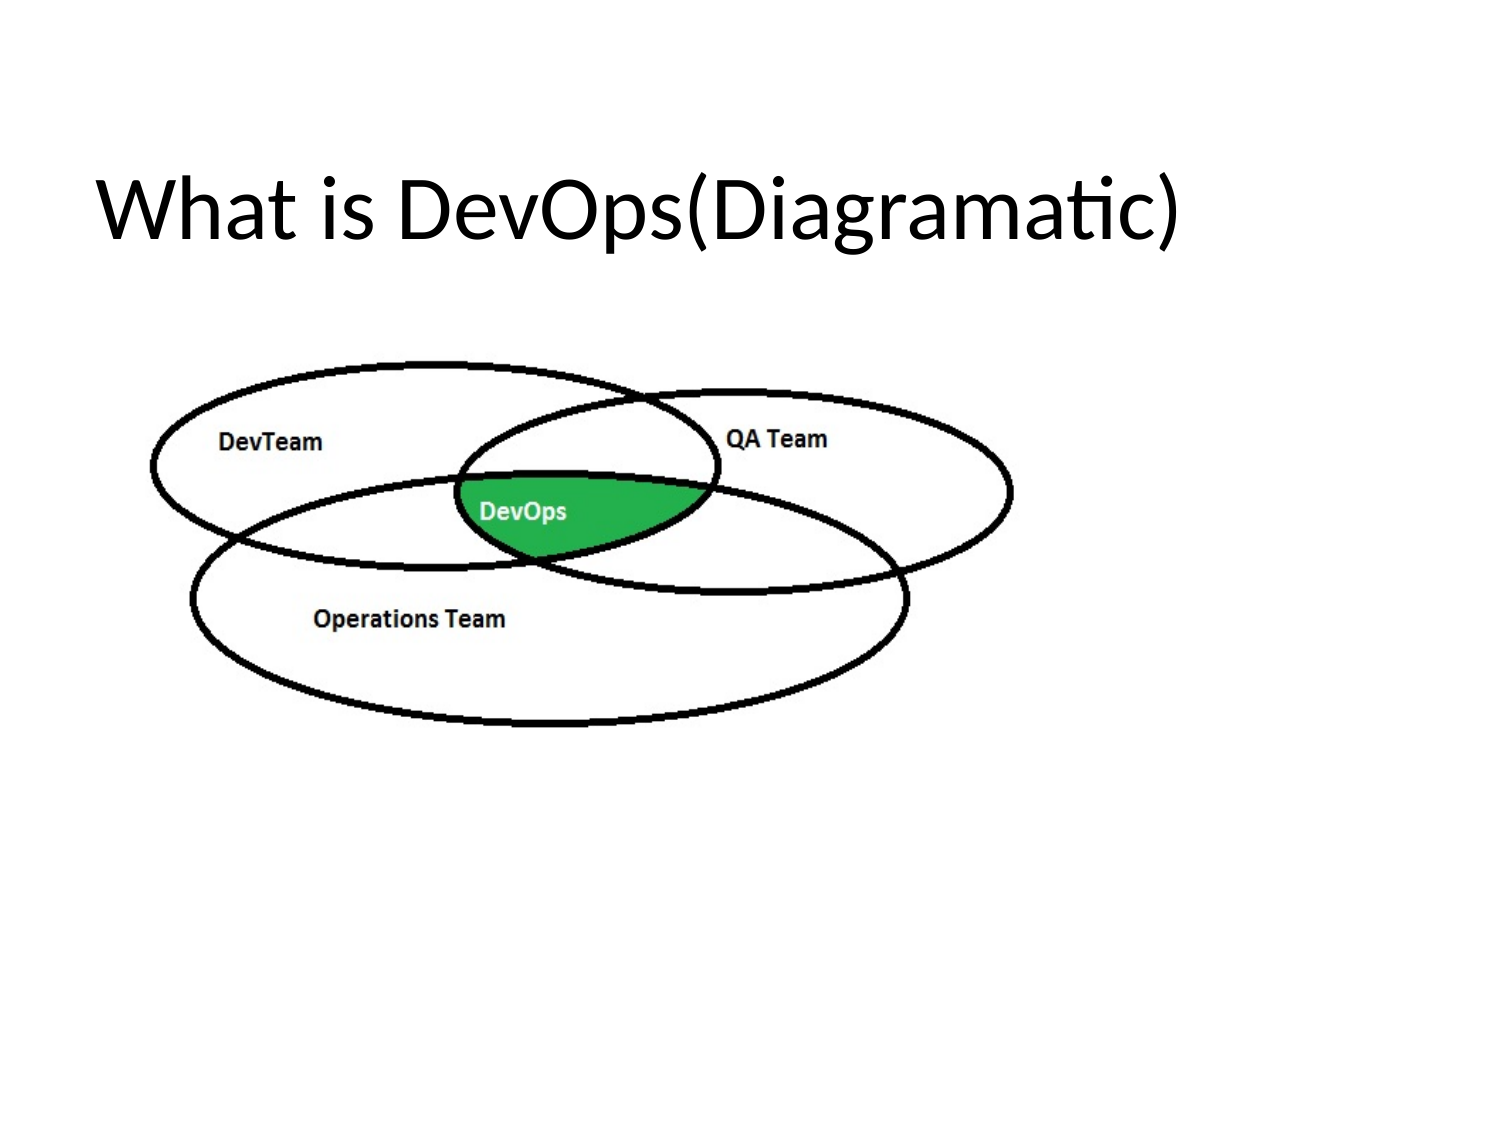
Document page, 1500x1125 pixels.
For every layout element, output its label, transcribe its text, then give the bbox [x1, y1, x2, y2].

title What is DevOps(Diagramatic) [0, 108, 1281, 297]
picture [126, 325, 1048, 776]
